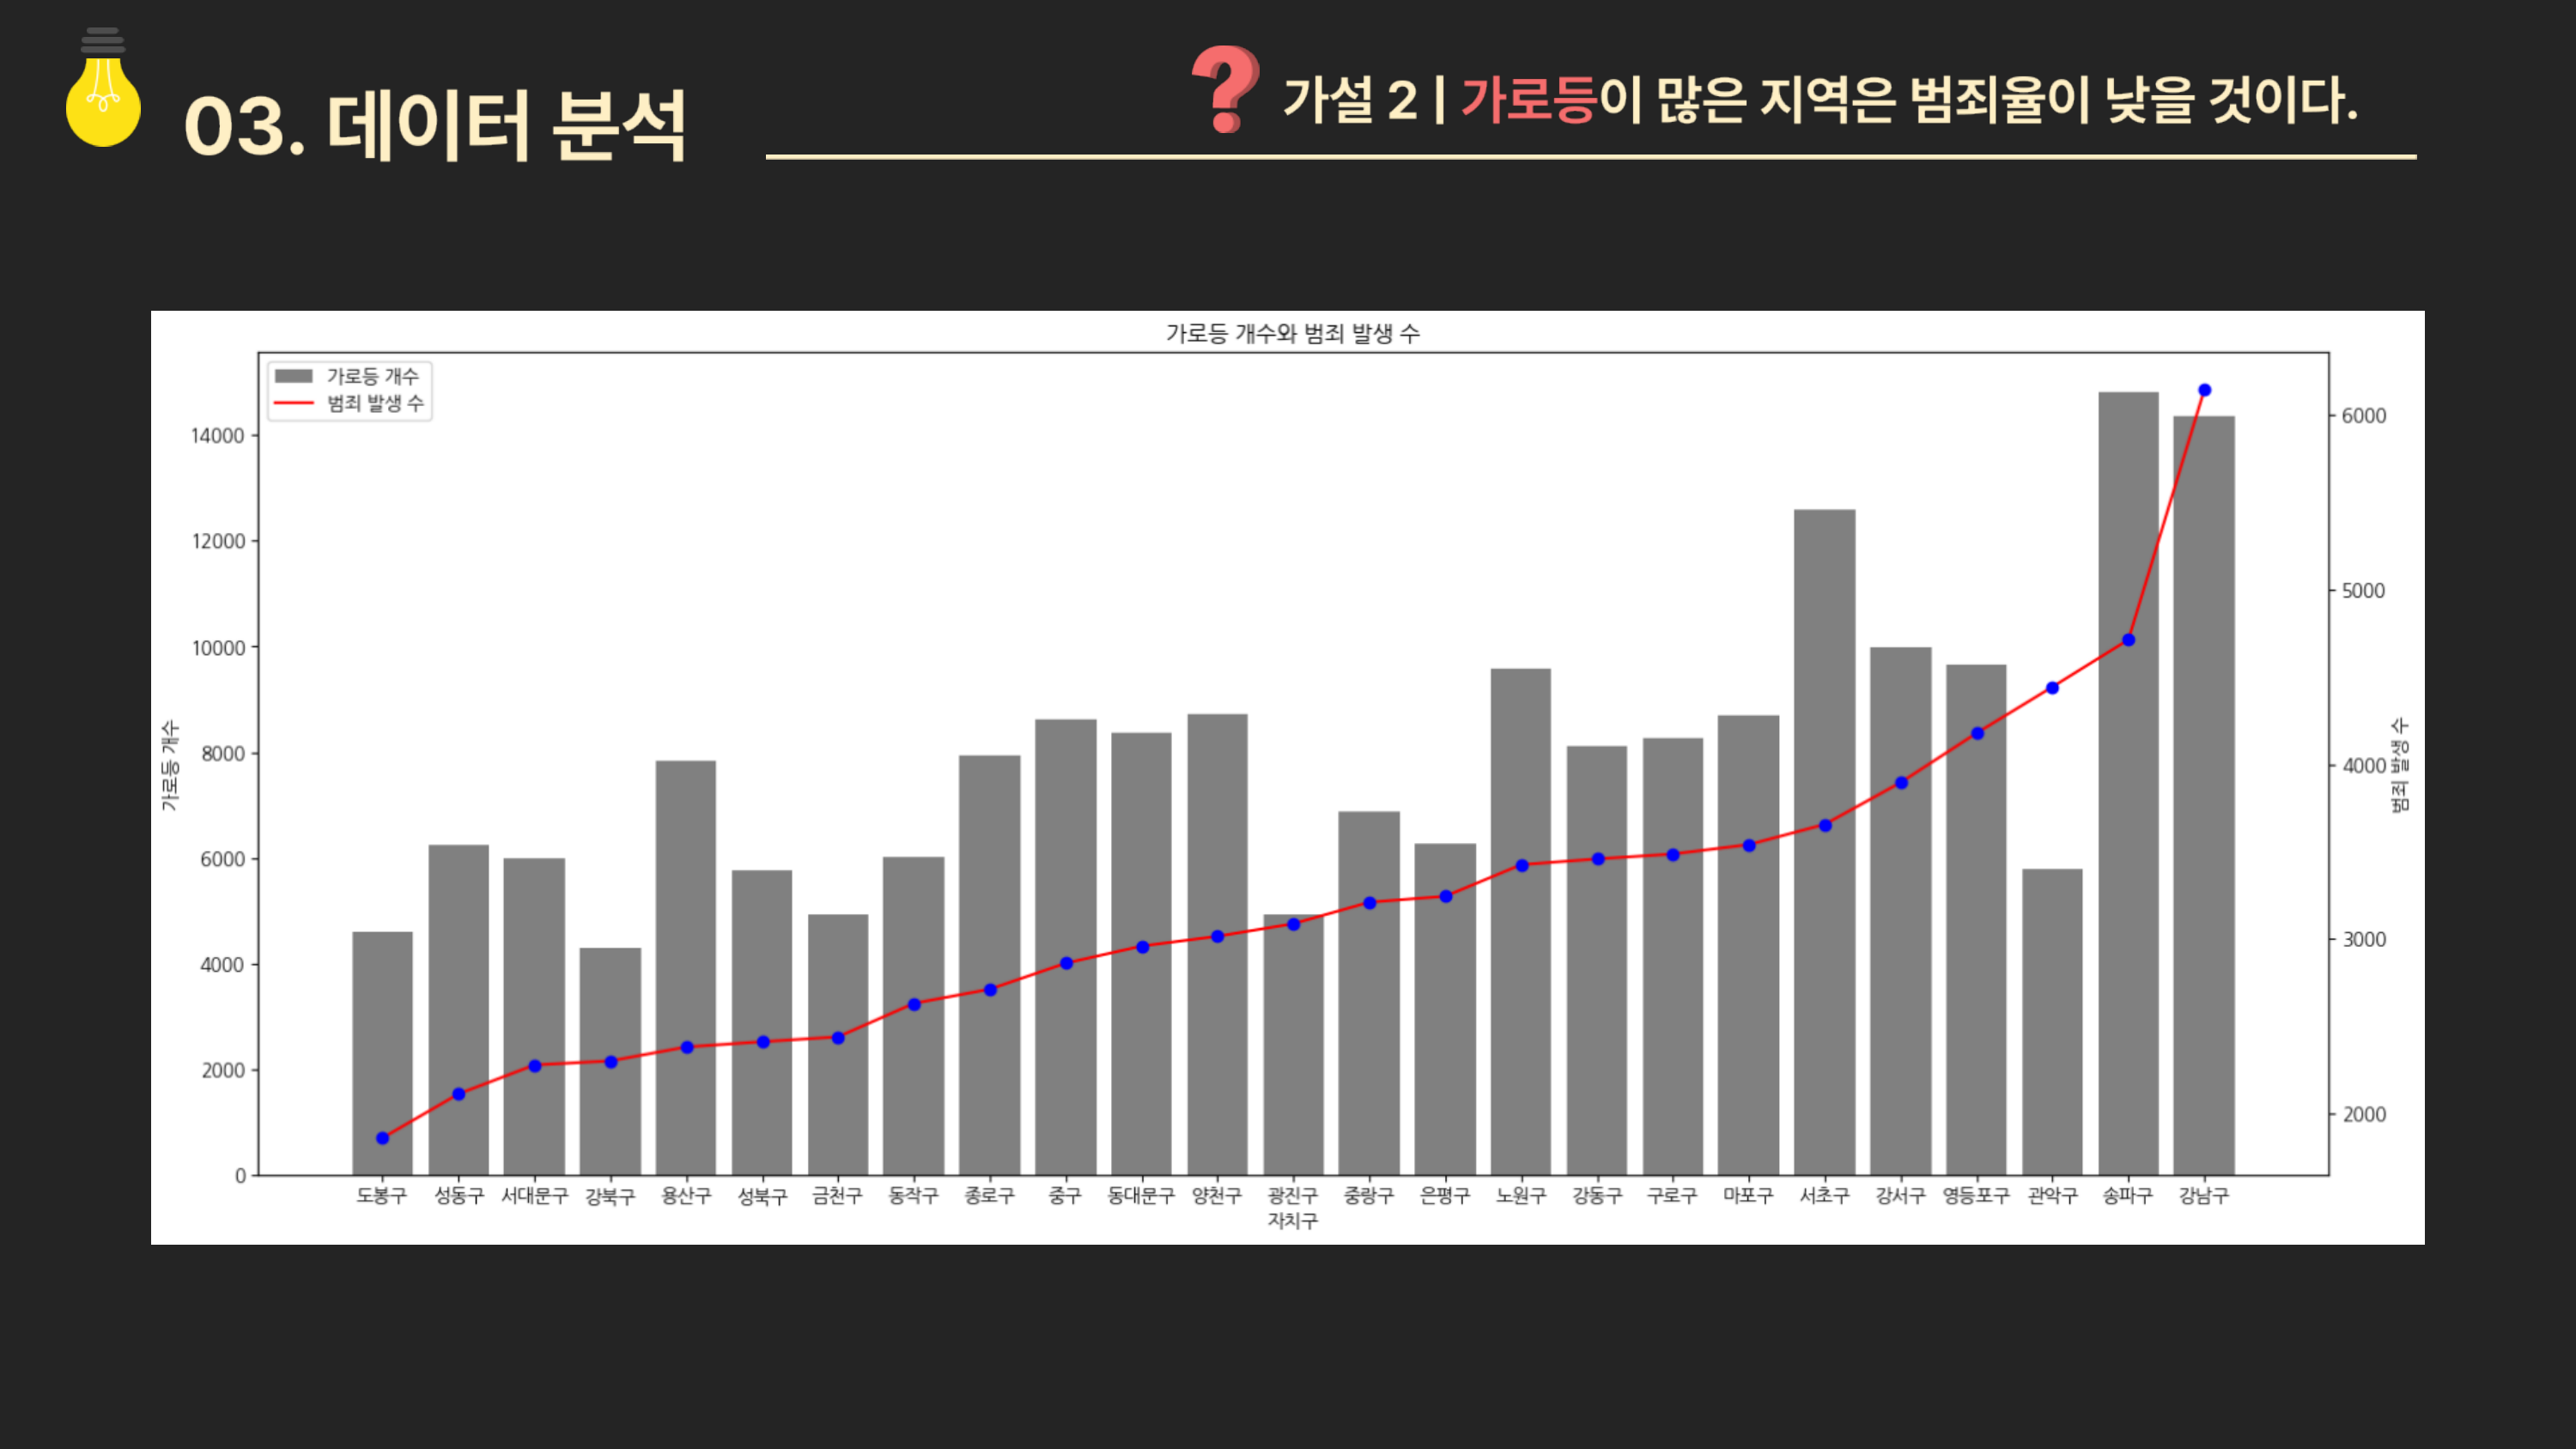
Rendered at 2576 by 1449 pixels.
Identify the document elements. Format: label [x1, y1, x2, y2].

text_box [66, 58, 141, 147]
picture [155, 38, 762, 257]
text_box [87, 27, 119, 35]
text_box [767, 154, 1261, 161]
picture [1266, 41, 2409, 187]
text_box [150, 310, 2425, 1245]
text_box [82, 37, 125, 45]
text_box [80, 50, 126, 54]
text_box [1191, 45, 1260, 134]
text_box [2414, 154, 2418, 161]
